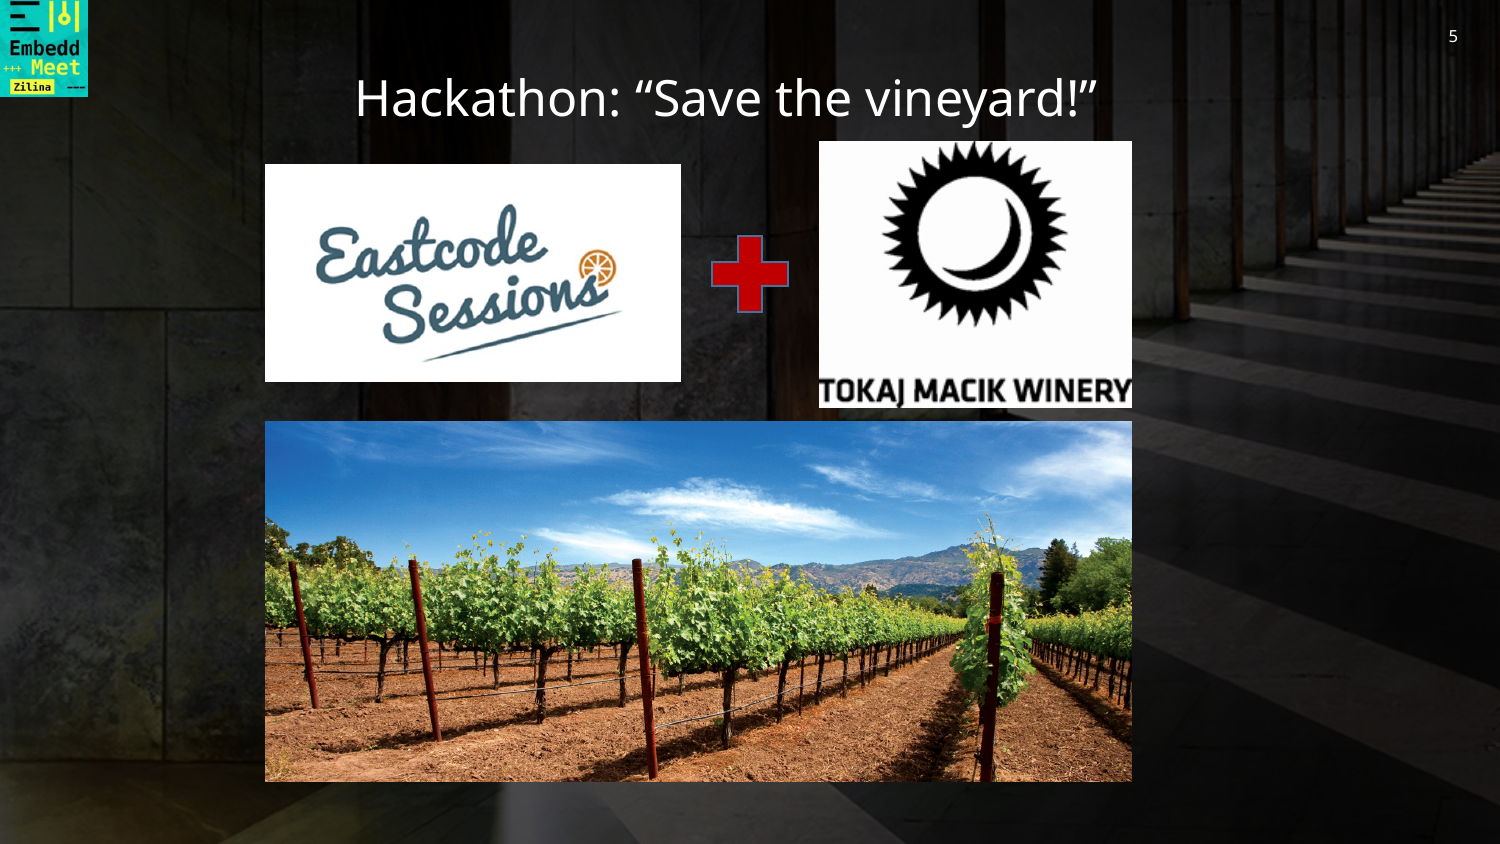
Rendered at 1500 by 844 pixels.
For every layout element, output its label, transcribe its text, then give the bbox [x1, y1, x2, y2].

picture [0, 0, 1500, 844]
text_box [711, 235, 789, 313]
title Hackathon: “Save the vineyard!” [92, 58, 1361, 151]
list [92, 188, 1361, 794]
